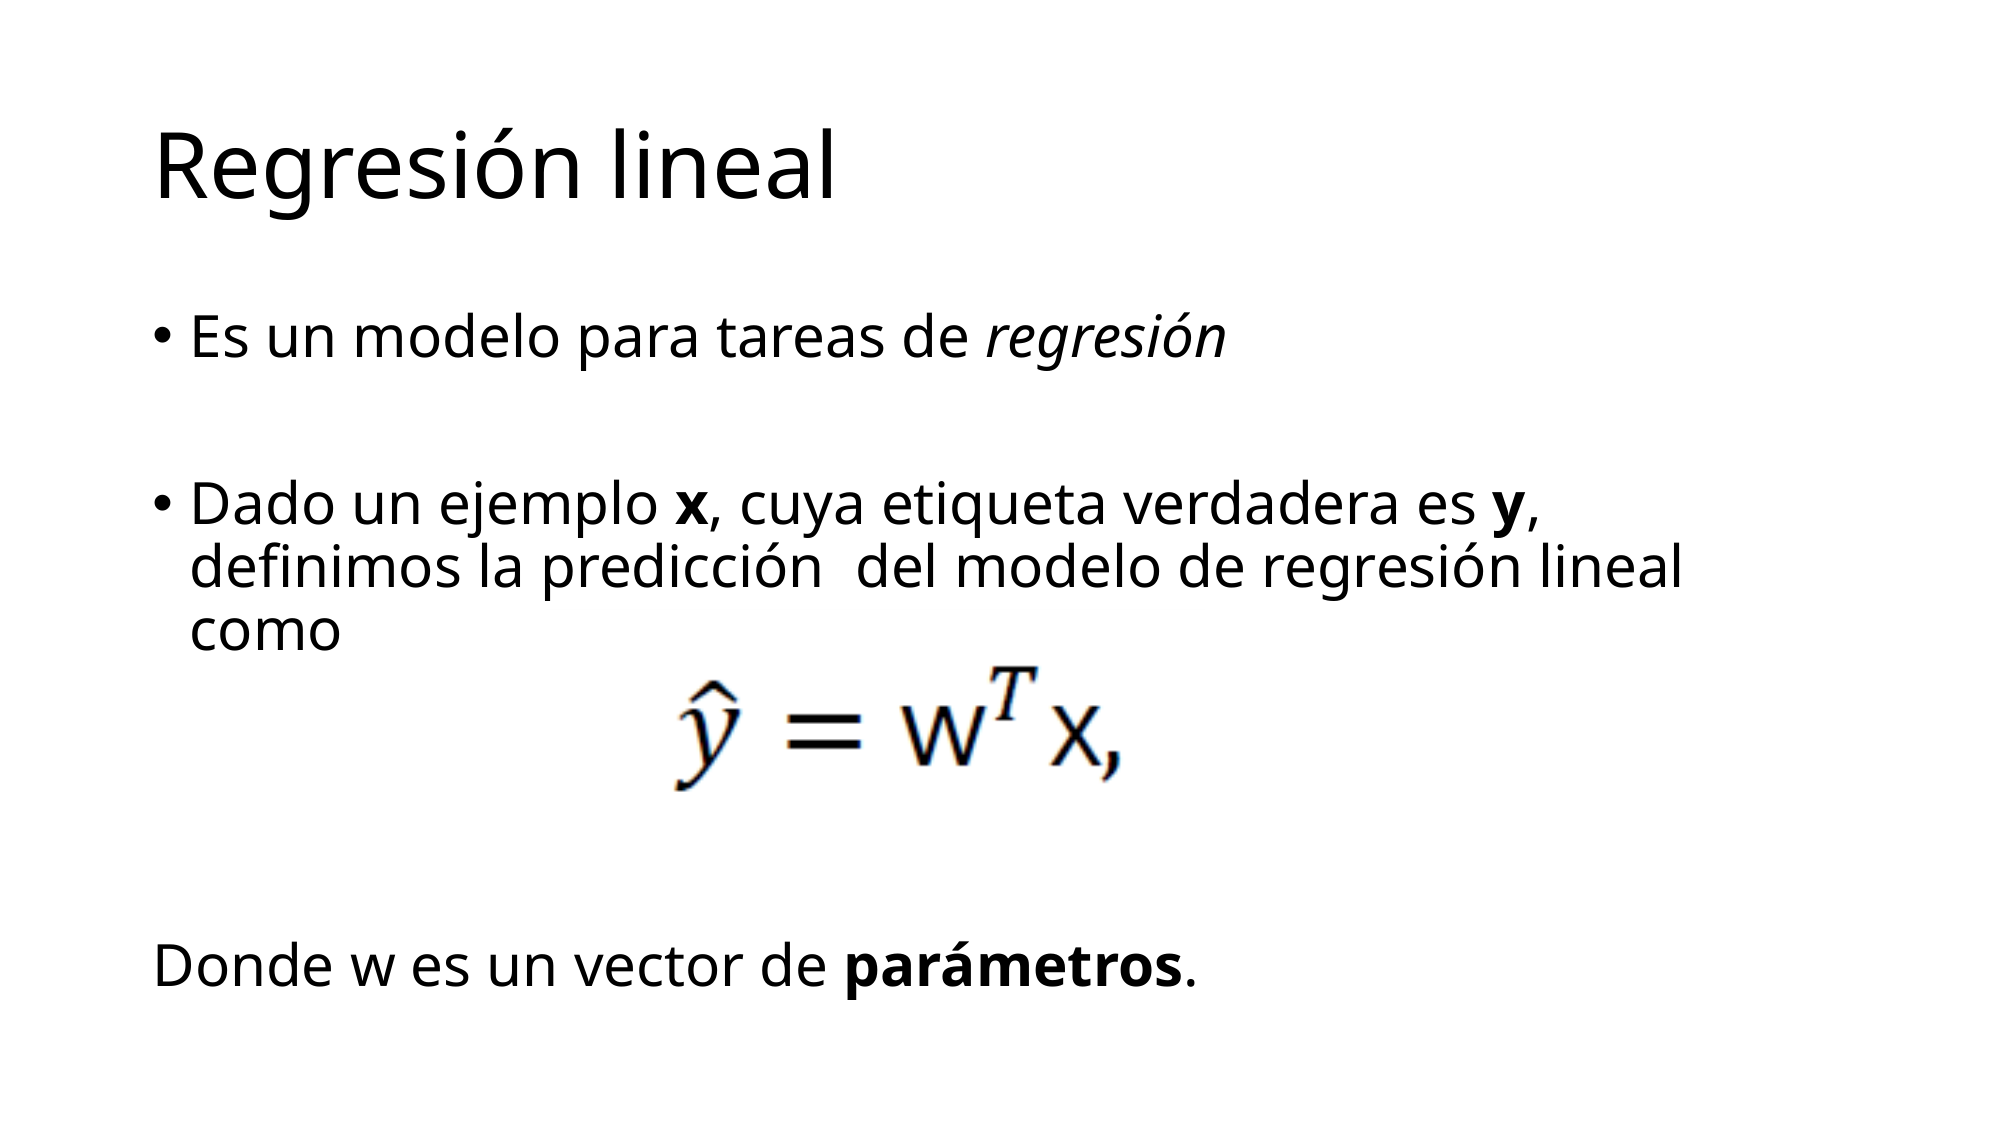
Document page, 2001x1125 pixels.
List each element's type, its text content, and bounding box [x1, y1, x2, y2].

list Es un modelo para tareas de regresión Dado un ejemplo x, cuya etiqueta verdadera es y, definimos la predicción del modelo de regresión lineal como Donde w es un vector de parámetros. [137, 299, 1795, 1014]
title Regresión lineal [137, 59, 1863, 278]
picture [546, 608, 1206, 824]
